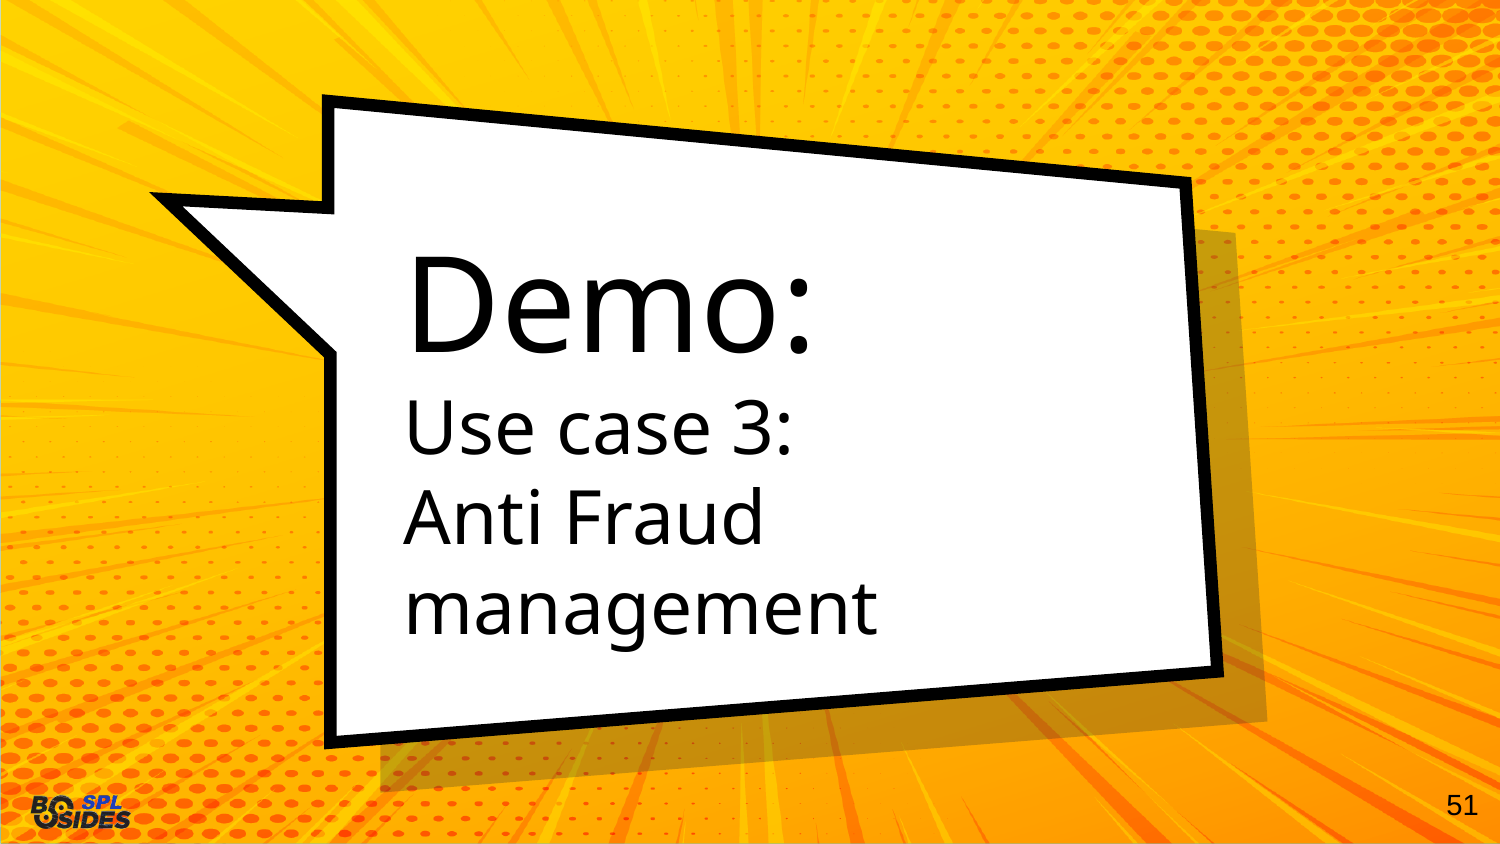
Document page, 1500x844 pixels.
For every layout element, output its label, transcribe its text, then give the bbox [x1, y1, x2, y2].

text_box 51 [1403, 779, 1494, 844]
title Demo: Use case 3: Anti Fraud management [388, 339, 1188, 530]
picture [0, 0, 1500, 844]
